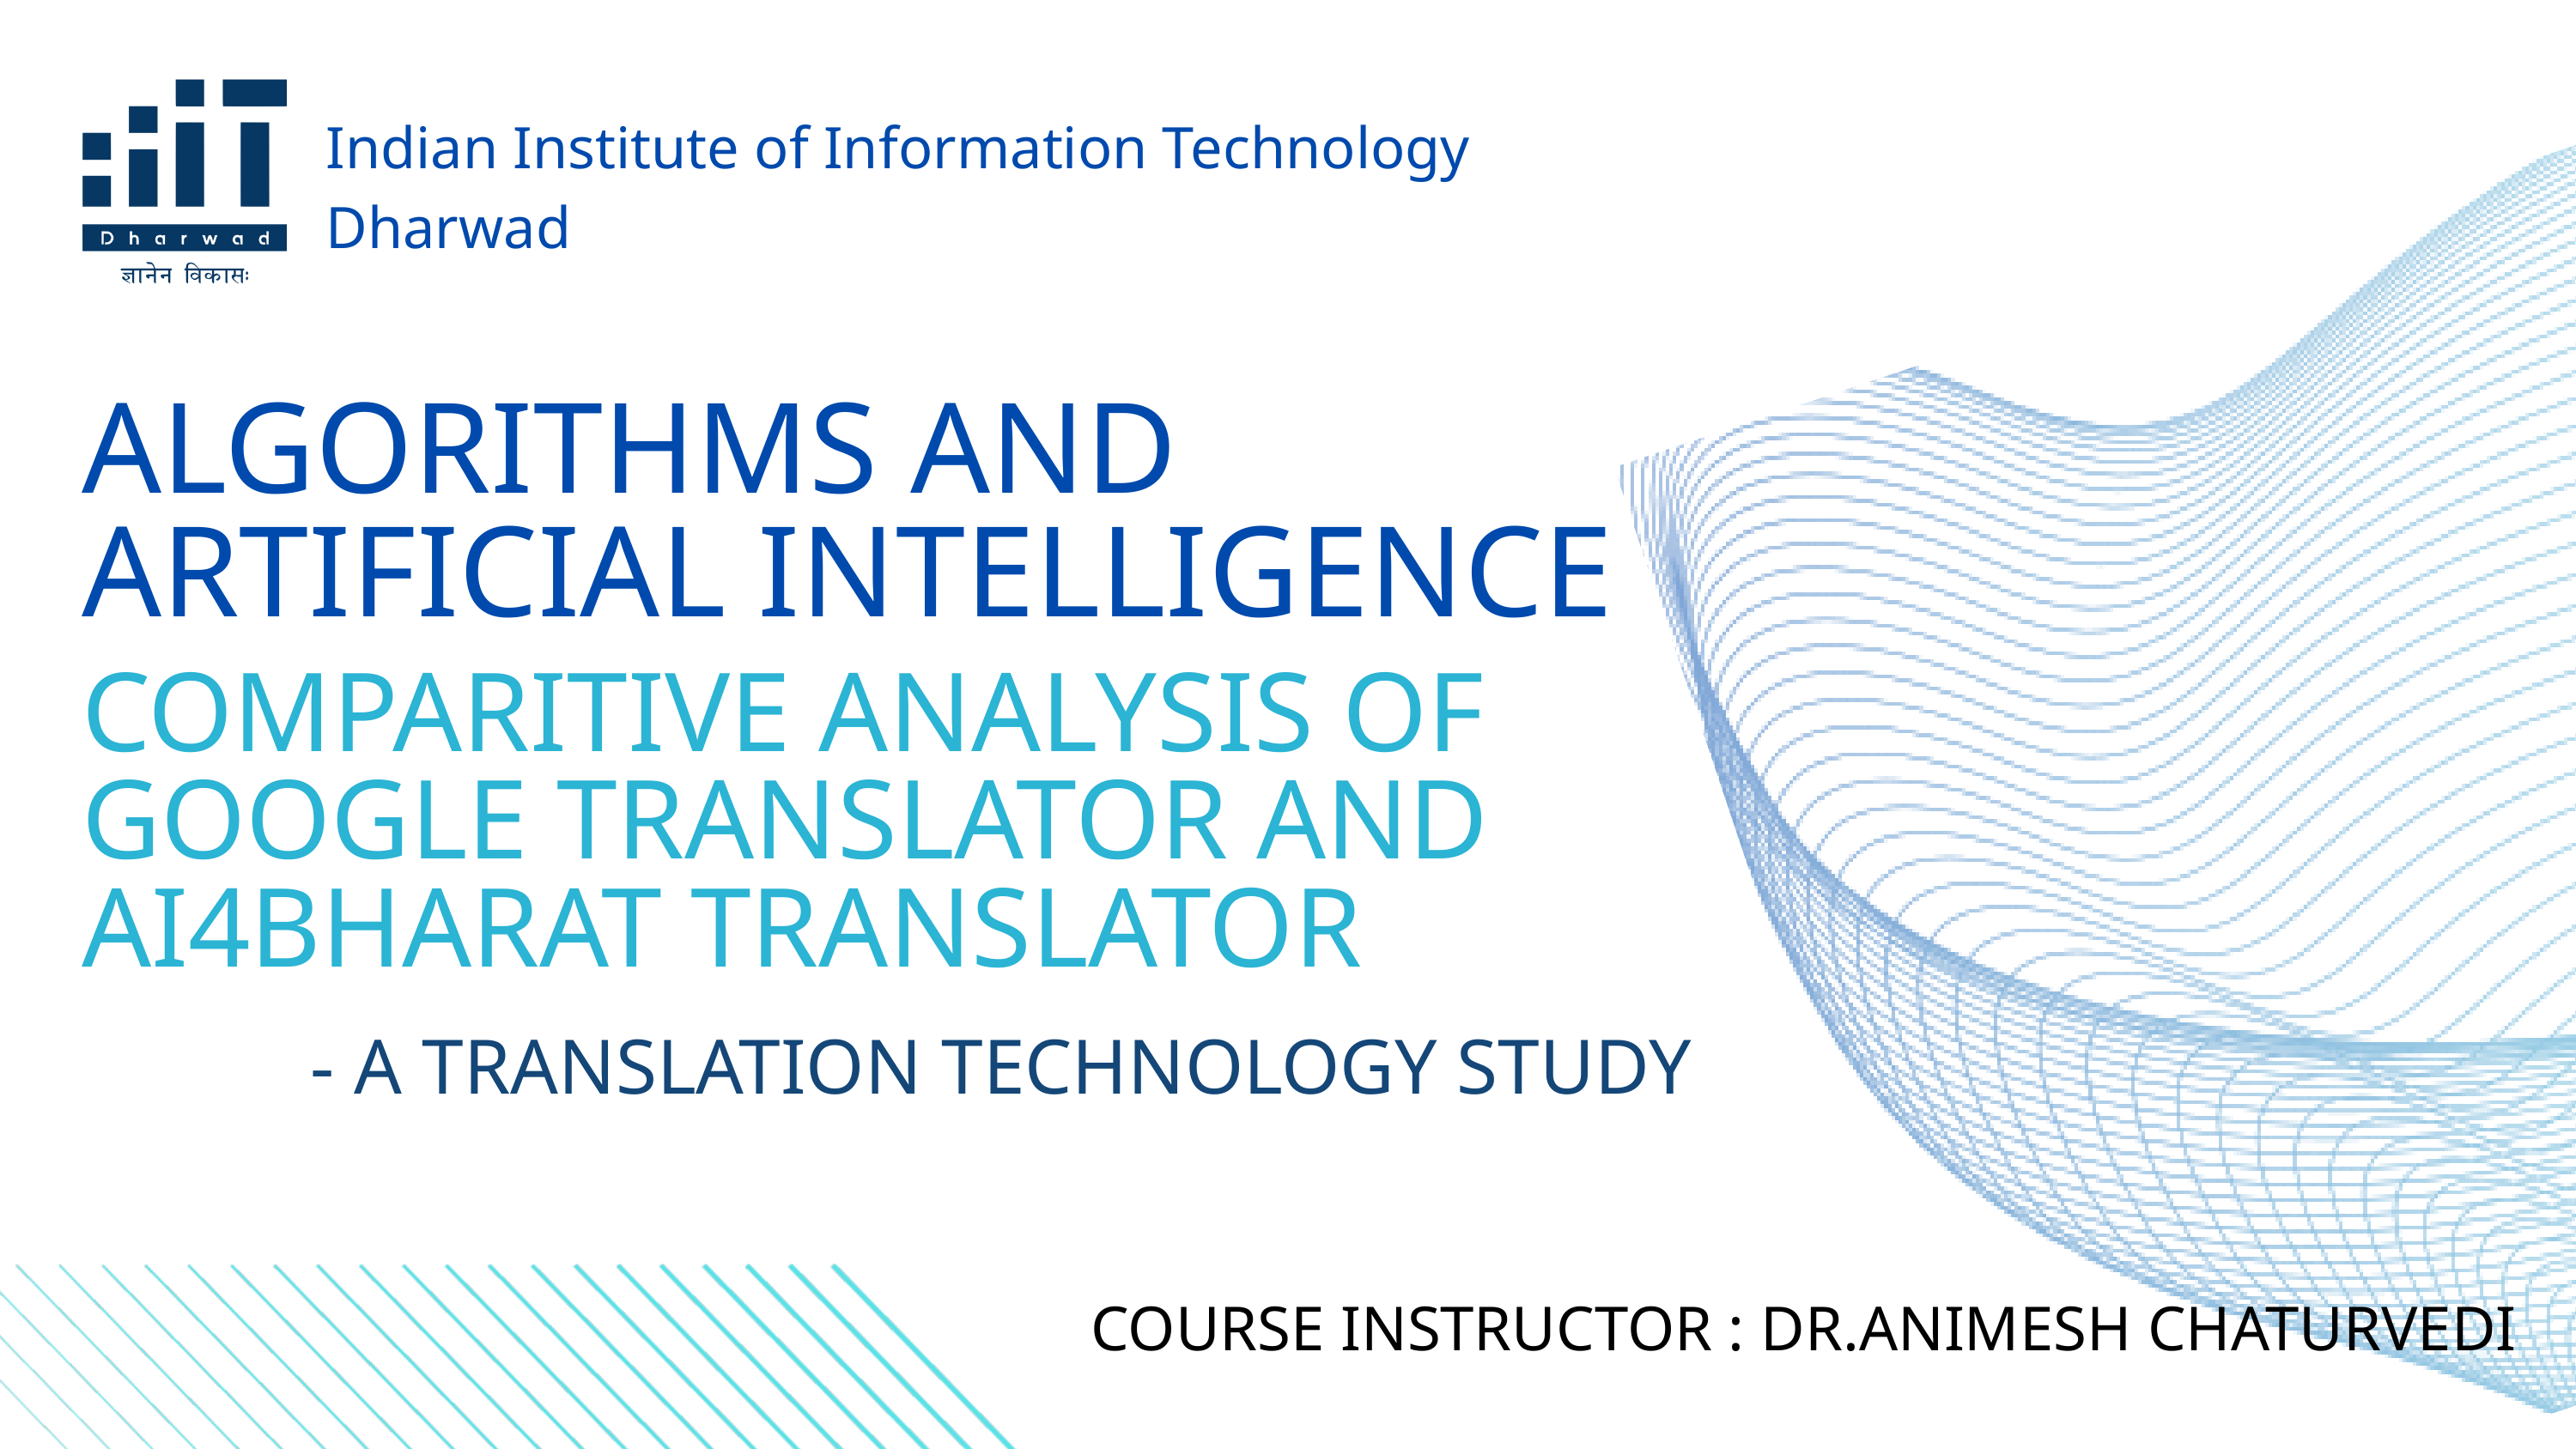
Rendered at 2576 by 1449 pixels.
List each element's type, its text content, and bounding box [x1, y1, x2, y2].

text_box COURSE INSTRUCTOR : DR.ANIMESH CHATURVEDI [1071, 1302, 2538, 1364]
text_box - A TRANSLATION TECHNOLOGY STUDY [247, 1034, 1755, 1110]
text_box COMPARITIVE ANALYSIS OF GOOGLE TRANSLATOR AND AI4BHARAT TRANSLATOR [81, 664, 1755, 989]
text_box Indian Institute of Information Technology Dharwad [325, 100, 1576, 260]
text_box [0, 1264, 1259, 1449]
text_box [81, 78, 288, 284]
text_box [1673, 144, 2576, 1449]
text_box ALGORITHMS AND ARTIFICIAL INTELLIGENCE [81, 394, 1805, 643]
